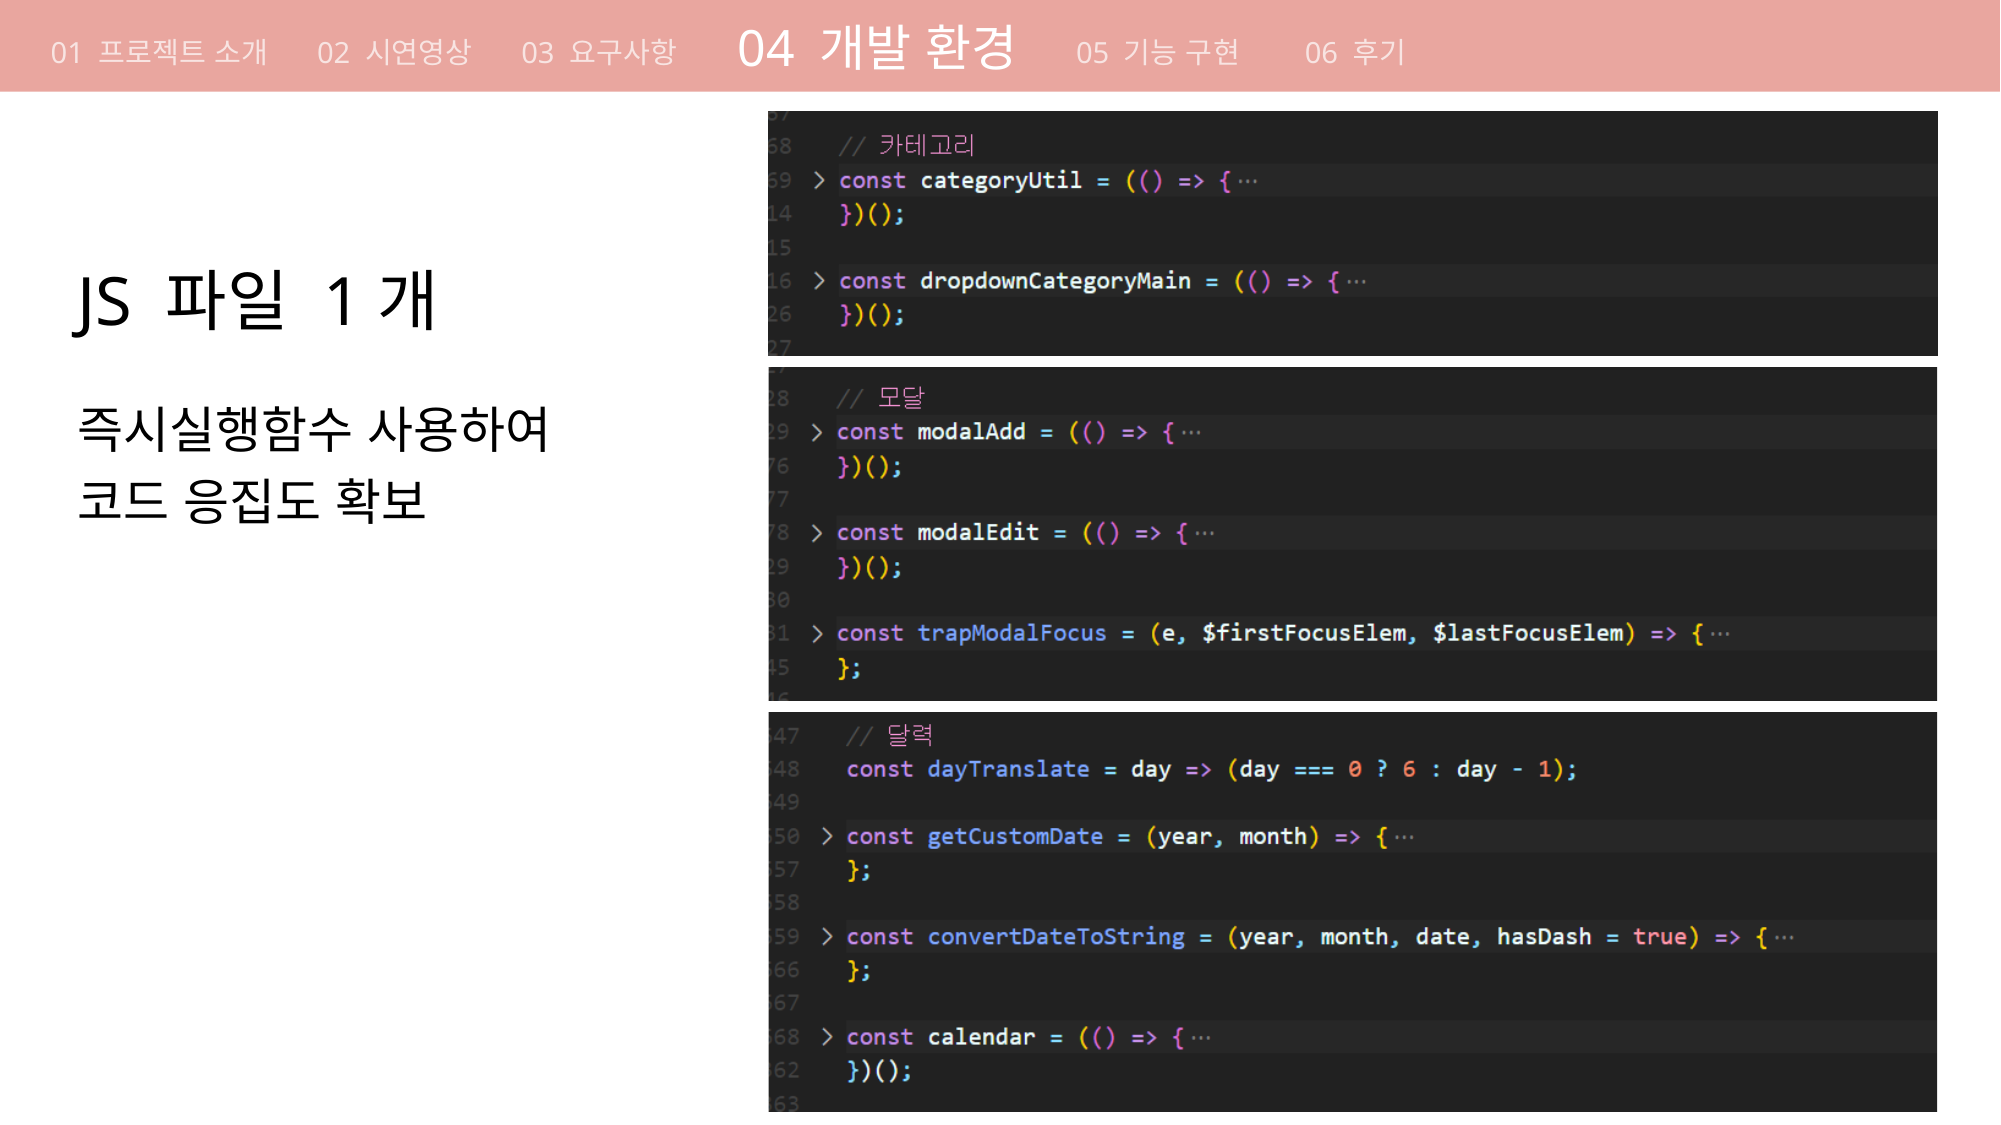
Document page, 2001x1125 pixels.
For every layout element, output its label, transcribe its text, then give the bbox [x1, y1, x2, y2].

text_box 04 개발 환경 [723, 8, 1033, 84]
text_box 01 프로젝트 소개 02 시연영상 03 요구사항 [35, 26, 693, 77]
text_box 05 기능 구현 06 후기 [1061, 26, 1422, 77]
text_box [0, 0, 2000, 93]
picture [768, 367, 1938, 701]
picture [768, 712, 1938, 1112]
text_box JS 파일 1개 즉시실행함수 사용하여 코드 응집도 확보 [62, 235, 1197, 539]
picture [768, 110, 1938, 356]
